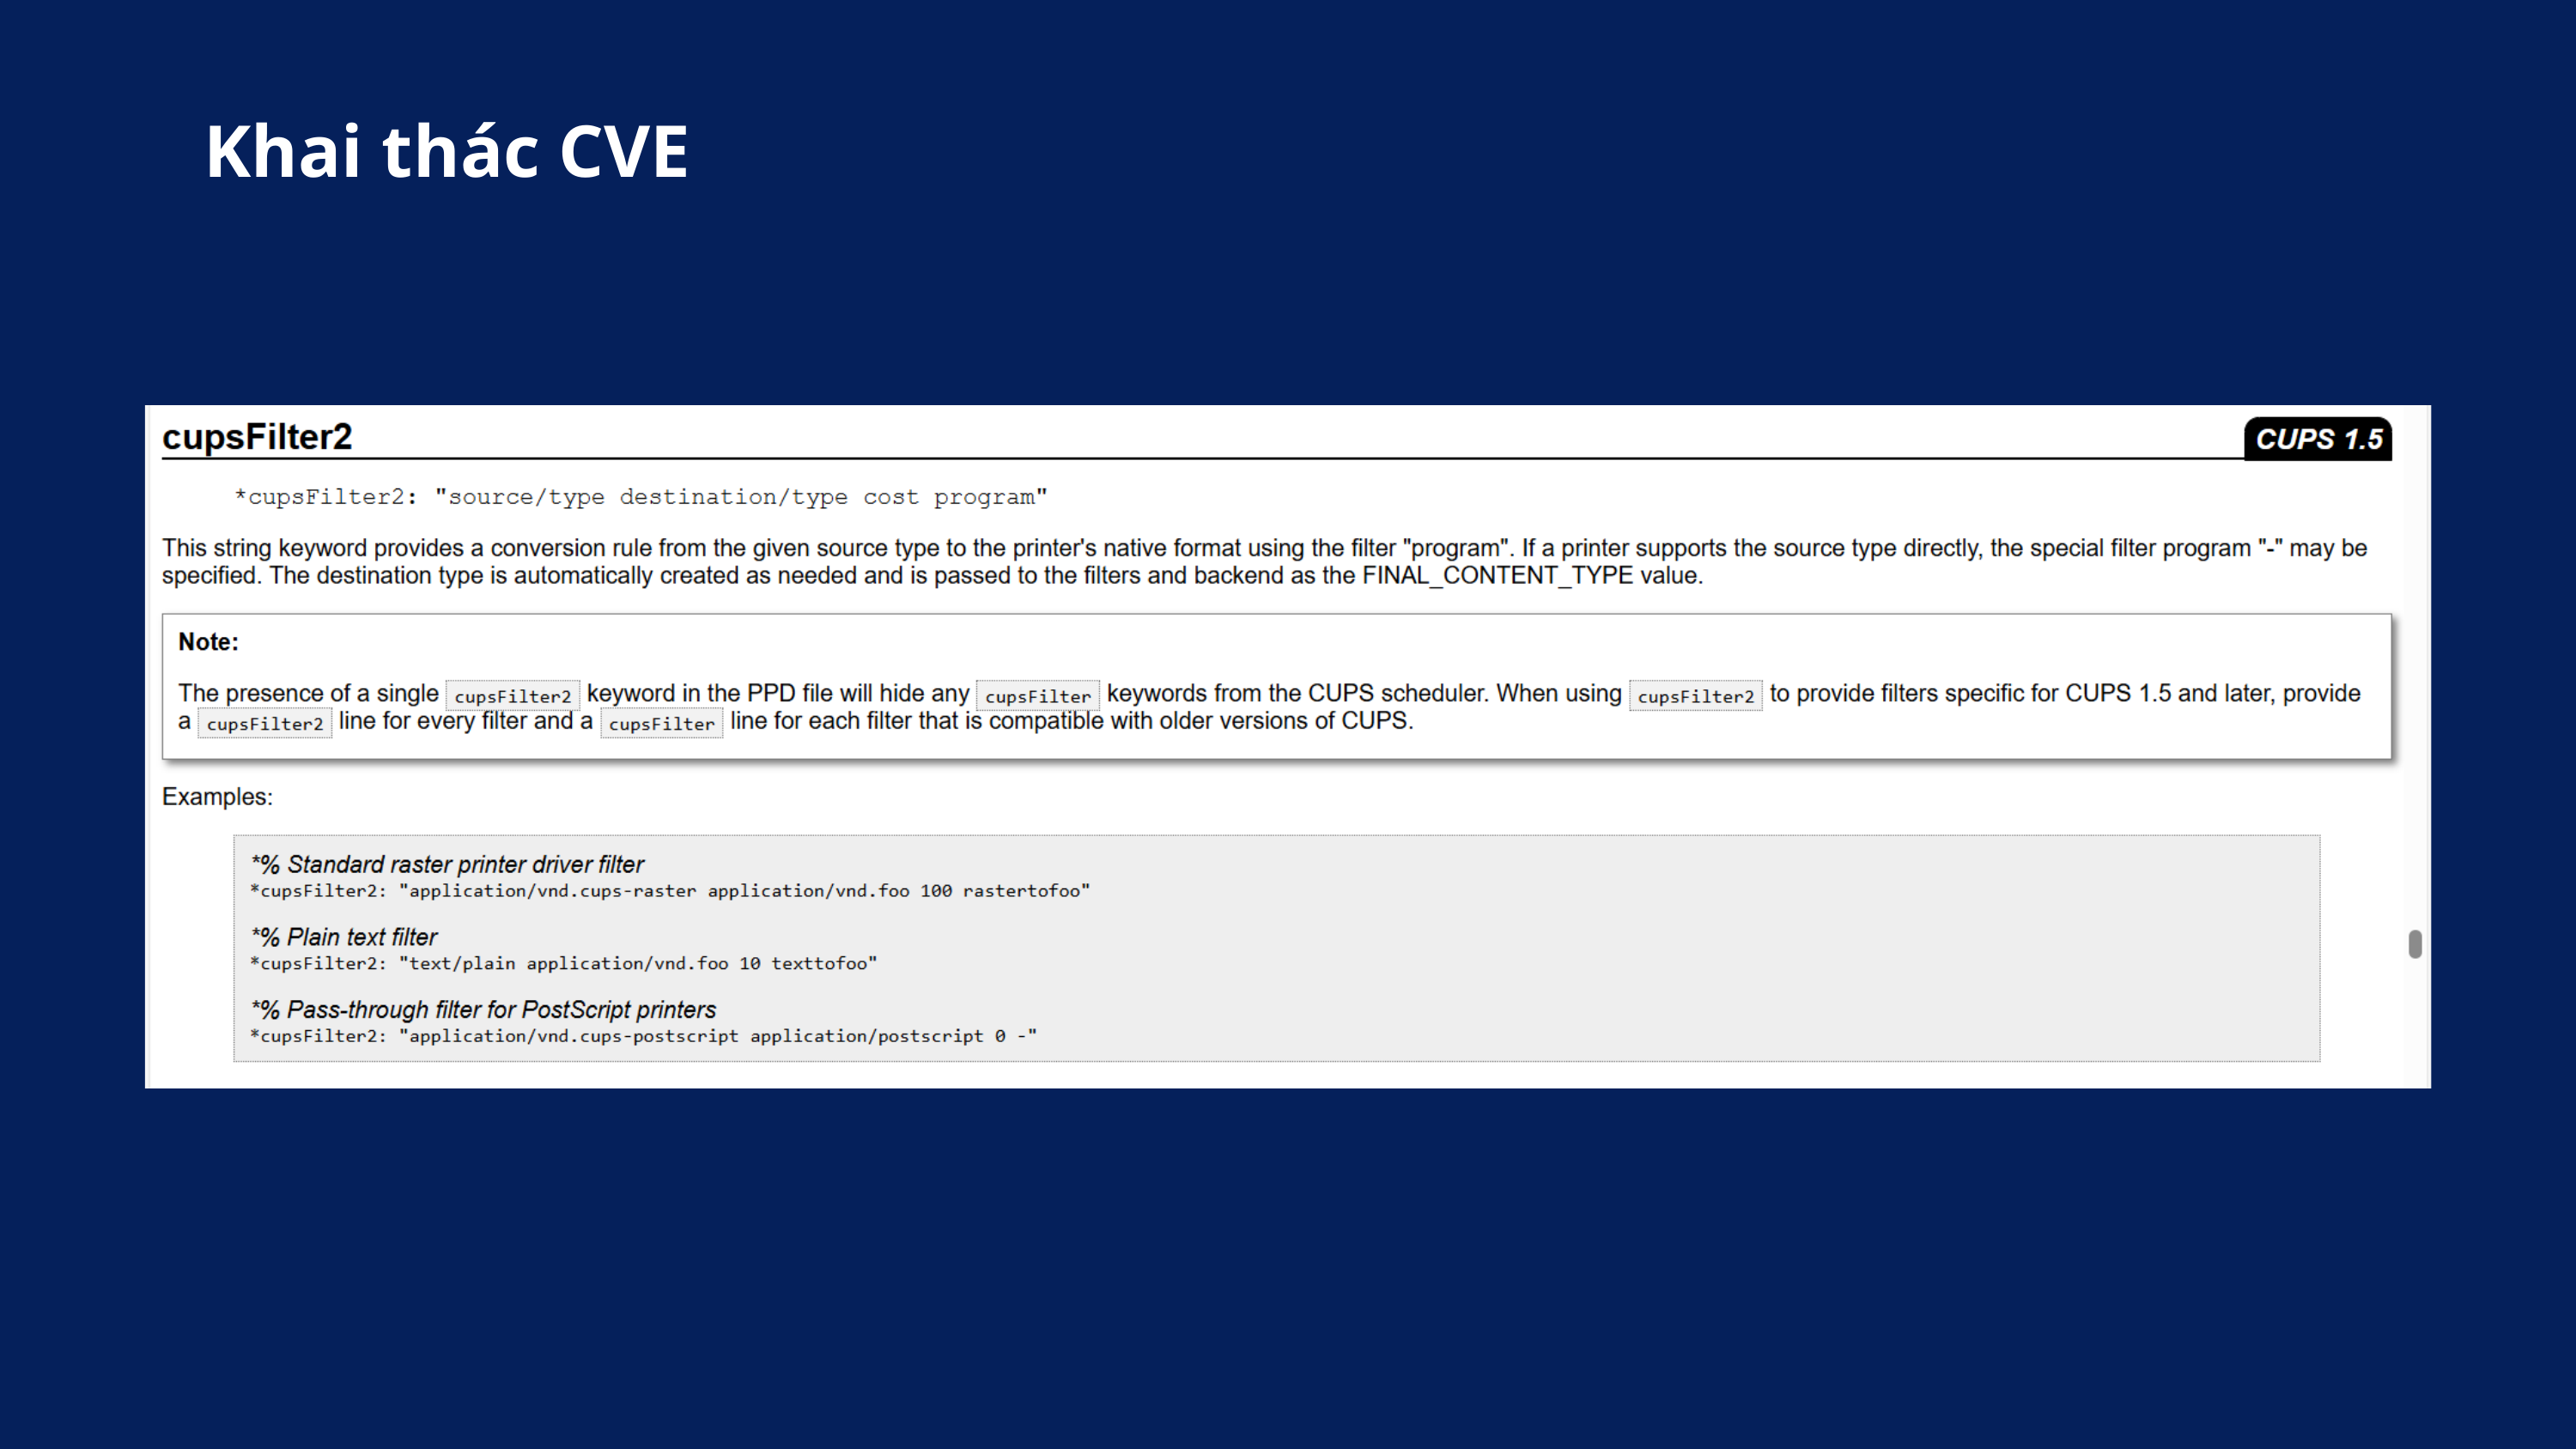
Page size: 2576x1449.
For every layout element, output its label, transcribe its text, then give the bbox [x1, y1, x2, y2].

text_box Khai thác CVE [144, 91, 750, 192]
text_box [144, 405, 2432, 1088]
